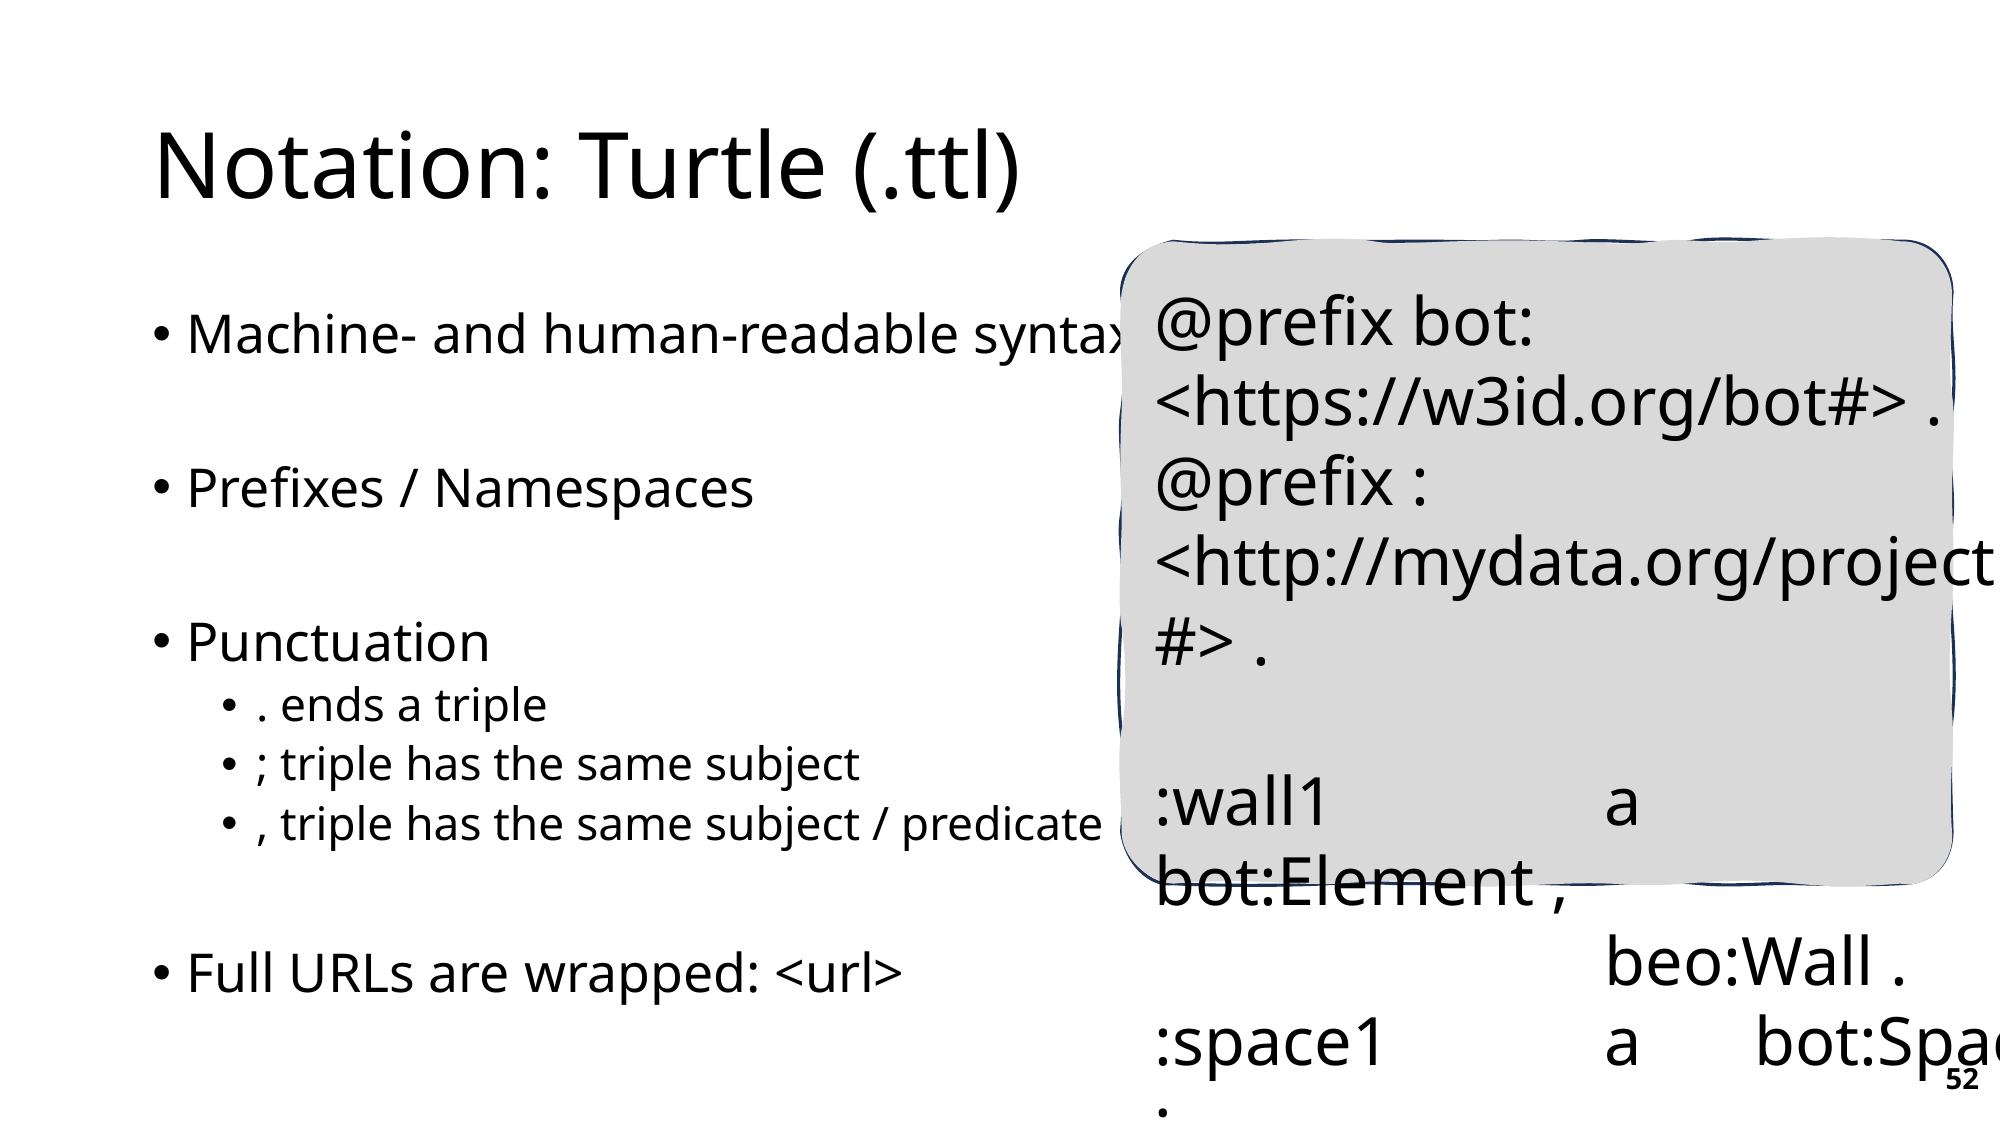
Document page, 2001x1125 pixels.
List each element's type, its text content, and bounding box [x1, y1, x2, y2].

text_box @prefix bot: <https://w3id.org/bot#> . @prefix : <http://mydata.org/project1#> . :wall1 a bot:Element , beo:Wall . :space1 a bot:Space ; bot:adjacentElement :wall1 . [1139, 271, 2000, 1125]
title Notation: Turtle (.ttl) [137, 59, 1863, 278]
list Machine- and human-readable syntax Prefixes / Namespaces Punctuation . ends a triple ; triple has the same subject , triple has the same subject / predicate Full URLs are wrapped: <url> [137, 299, 1139, 1014]
text_box [1117, 237, 1950, 872]
